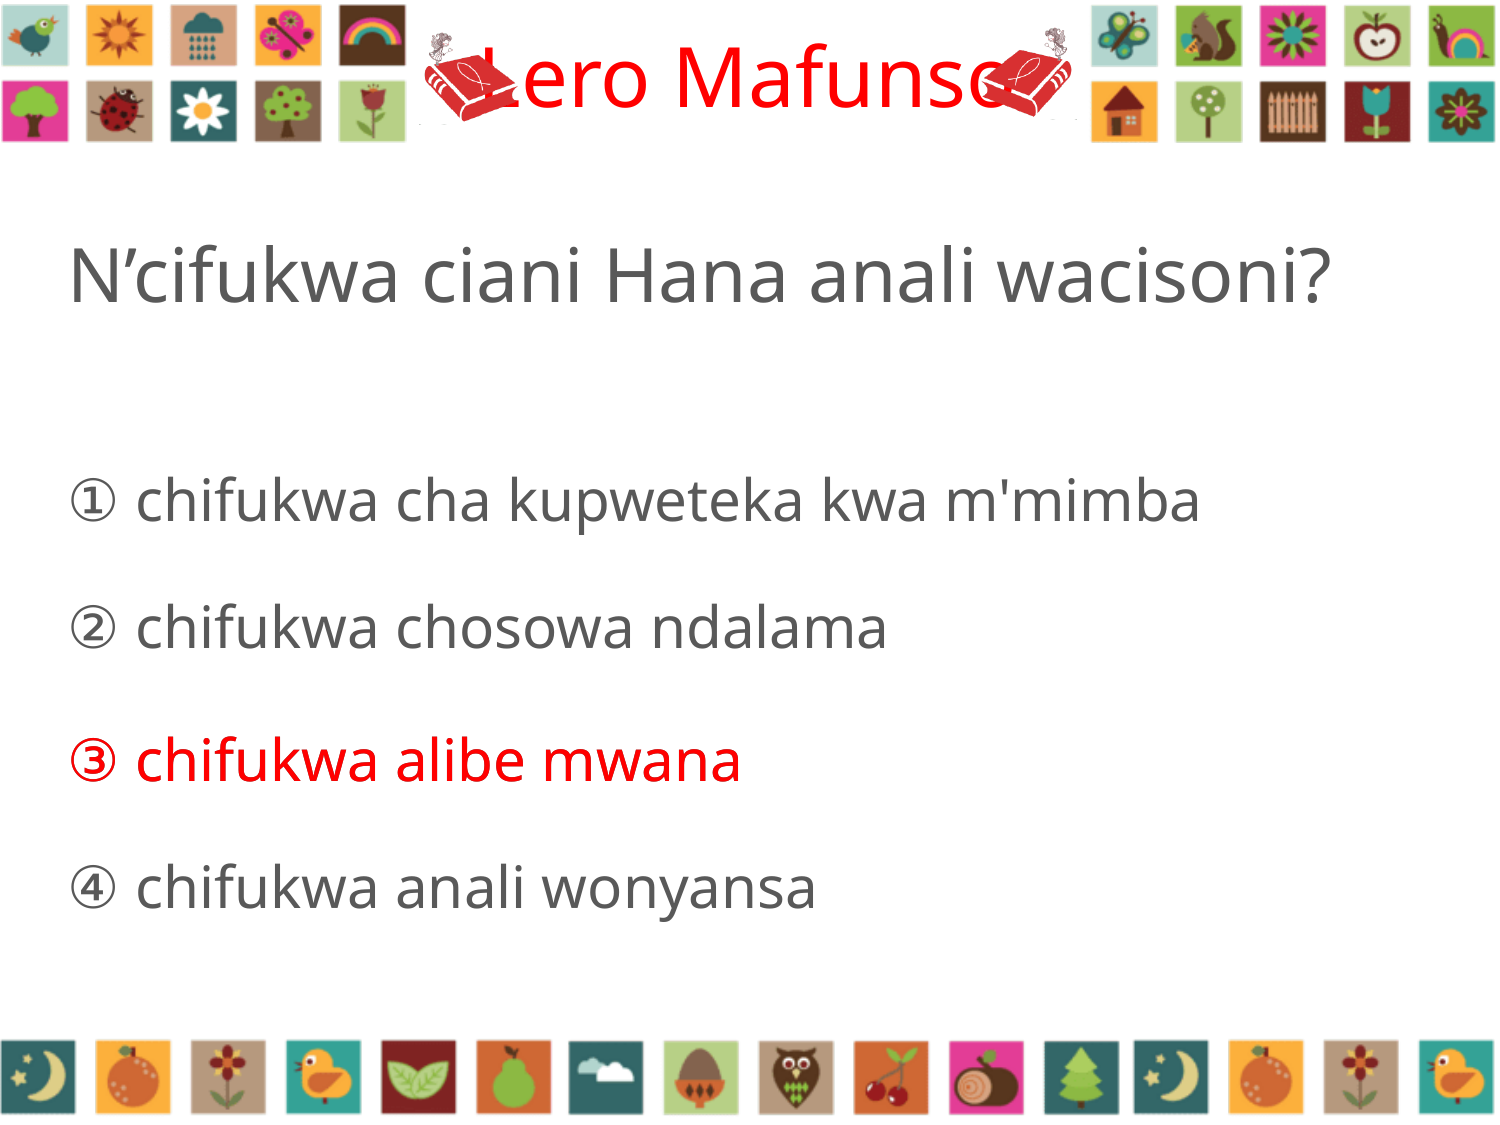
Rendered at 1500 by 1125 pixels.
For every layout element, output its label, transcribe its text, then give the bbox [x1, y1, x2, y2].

text_box ④ chifukwa anali wonyansa [53, 842, 1483, 928]
text_box Lero Mafunso [547, 16, 1078, 131]
text_box ② chifukwa chosowa ndalama [53, 582, 1436, 668]
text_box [0, 1028, 1500, 1118]
text_box ① chifukwa cha kupweteka kwa m'mimba [53, 456, 1436, 541]
picture [950, 3, 1500, 150]
text_box ③ chifukwa alibe mwana [53, 716, 1483, 801]
text_box N’cifukwa ciani Hana anali wacisoni? [53, 219, 1436, 325]
picture [0, 3, 550, 150]
